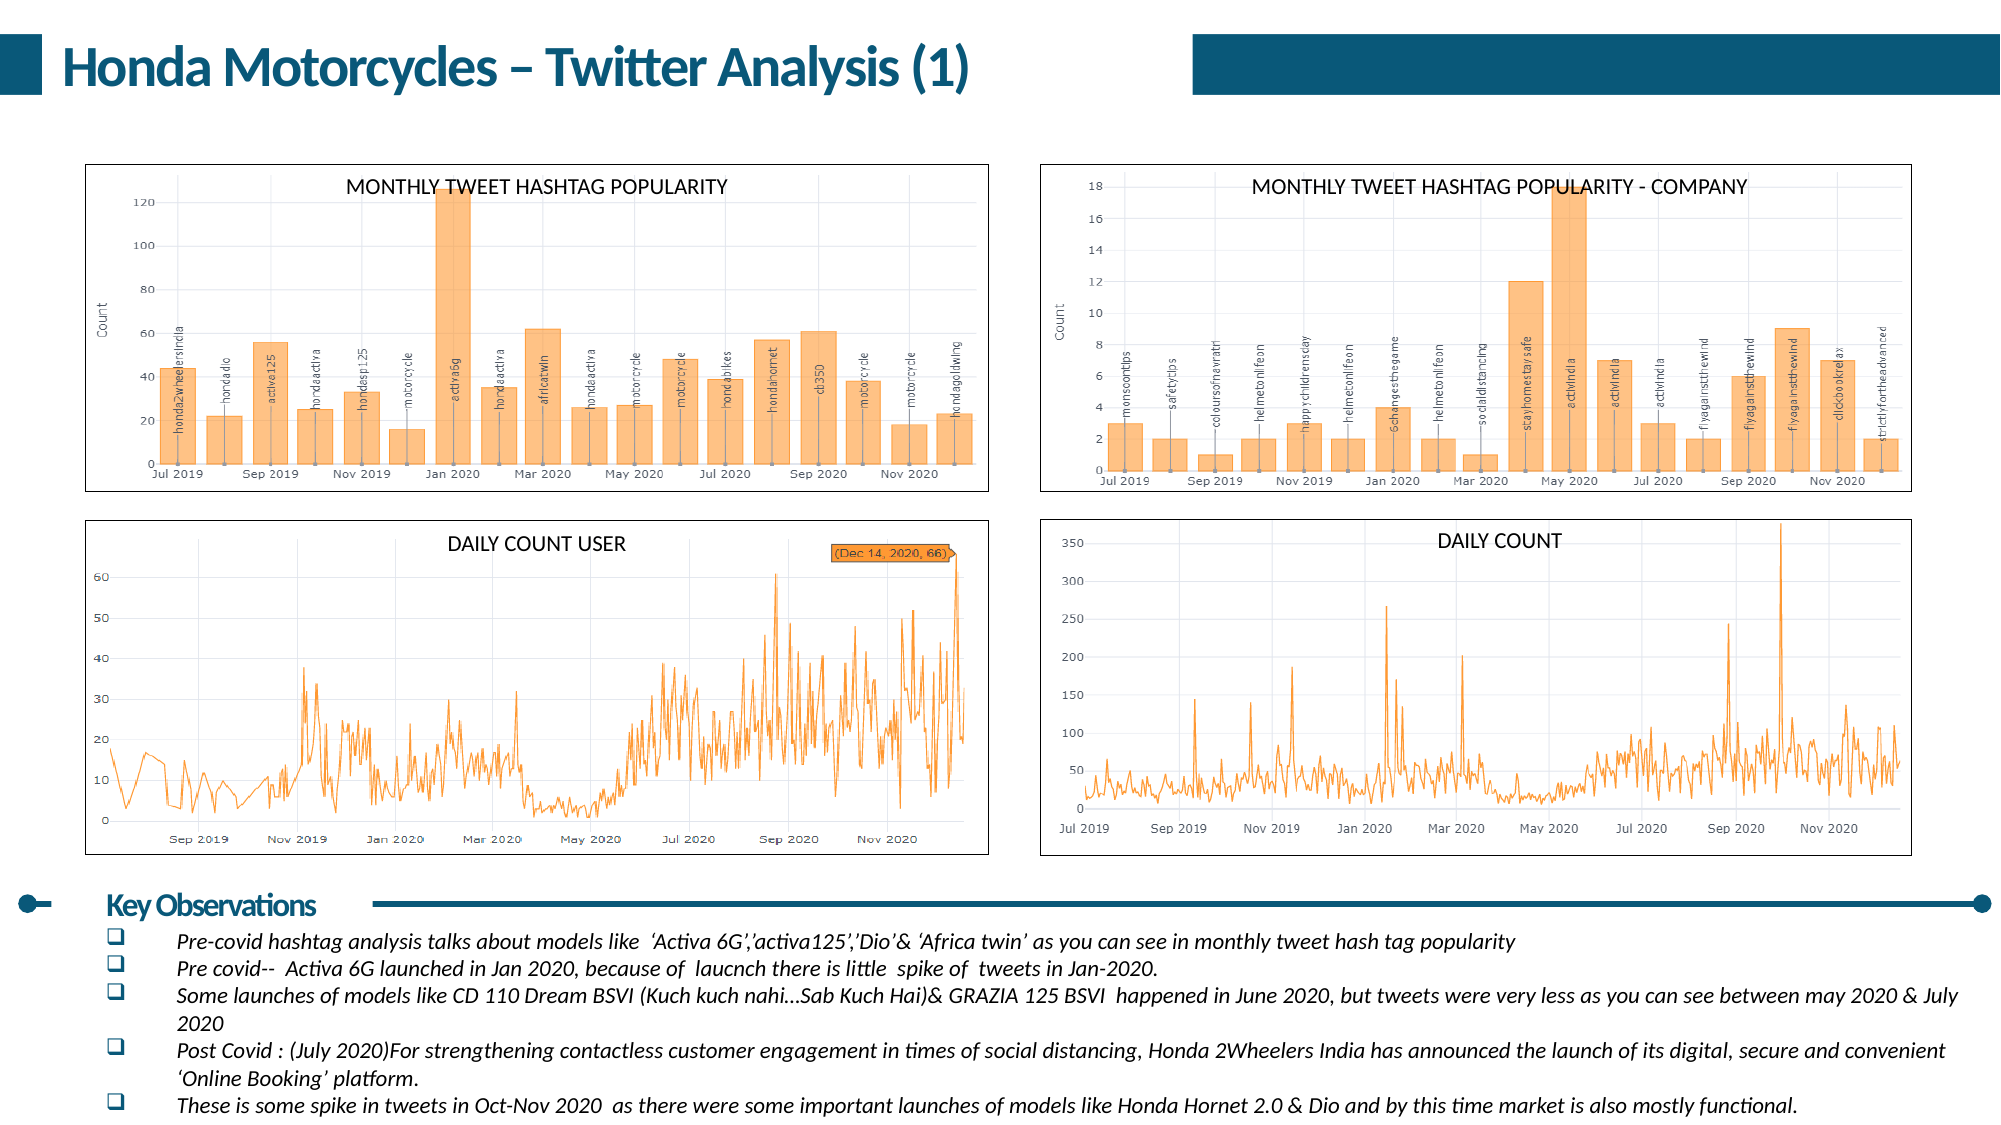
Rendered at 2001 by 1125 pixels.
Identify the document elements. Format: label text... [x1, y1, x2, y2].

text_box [27, 858, 1983, 949]
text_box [85, 164, 989, 492]
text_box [85, 520, 989, 855]
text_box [1040, 518, 1912, 856]
text_box [1193, 34, 2000, 95]
text_box [0, 34, 42, 95]
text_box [1040, 164, 1912, 492]
text_box Honda Motorcycles – Twitter Analysis (1) [42, 17, 1193, 108]
text_box Pre-covid hashtag analysis talks about models like ‘Activa 6G’,’activa125’,’Dio’& ‘Africa twin’ as you can see in monthly tweet hash tag popularity Pre covid-- Activa 6G launched in Jan 2020, because of laucnch there is little spike of tweets in Jan-2020. Some launches of models like CD 110 Dream BSVI (Kuch kuch nahi…Sab Kuch Hai)& GRAZIA 125 BSVI happened in June 2020, but tweets were very less as you can see between may 2020 & July 2020 Post Covid : (July 2020)For strengthening contactless customer engagement in times of social distancing, Honda 2Wheelers India has announced the launch of its digital, secure and convenient ‘Online Booking’ platform. These is some spike in tweets in Oct-Nov 2020 as there were some important launches of models like Honda Hornet 2.0 & Dio and by this time market is also mostly functional. [67, 949, 1983, 1125]
